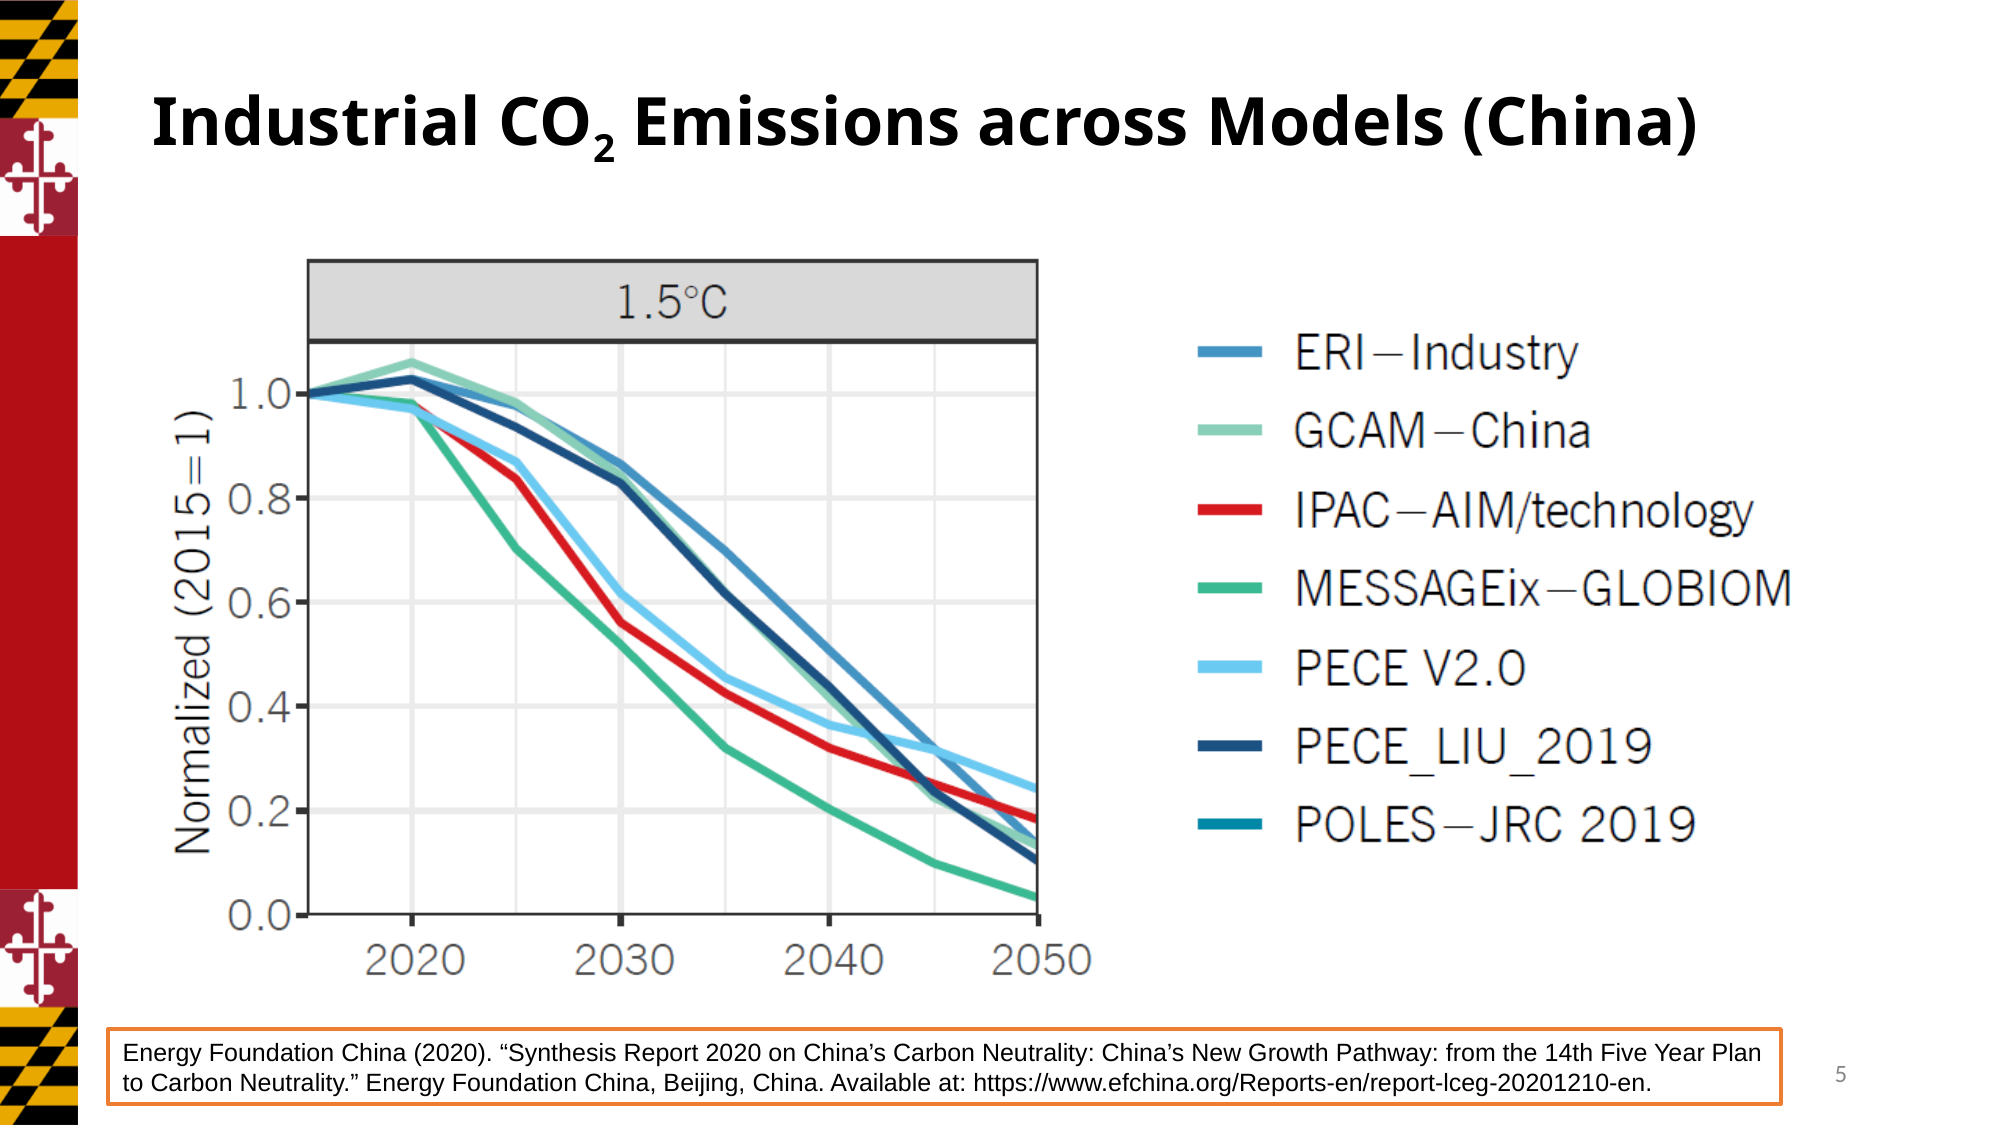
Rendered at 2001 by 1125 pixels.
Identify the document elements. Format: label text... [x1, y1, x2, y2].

picture [121, 201, 1113, 994]
picture [1159, 287, 1876, 897]
picture [0, 1, 78, 236]
title Industrial CO2 Emissions across Models (China) [137, 42, 1925, 207]
picture [0, 890, 78, 1125]
text_box Energy Foundation China (2020). “Synthesis Report 2020 on China’s Carbon Neutrality: China’s New Growth Pathway: from the 14th Five Year Plan to Carbon Neutrality.” Energy Foundation China, Beijing, China. Available at: https://www.efchina.org/Reports-en/report-lceg-20201210-en. [106, 1027, 1783, 1106]
